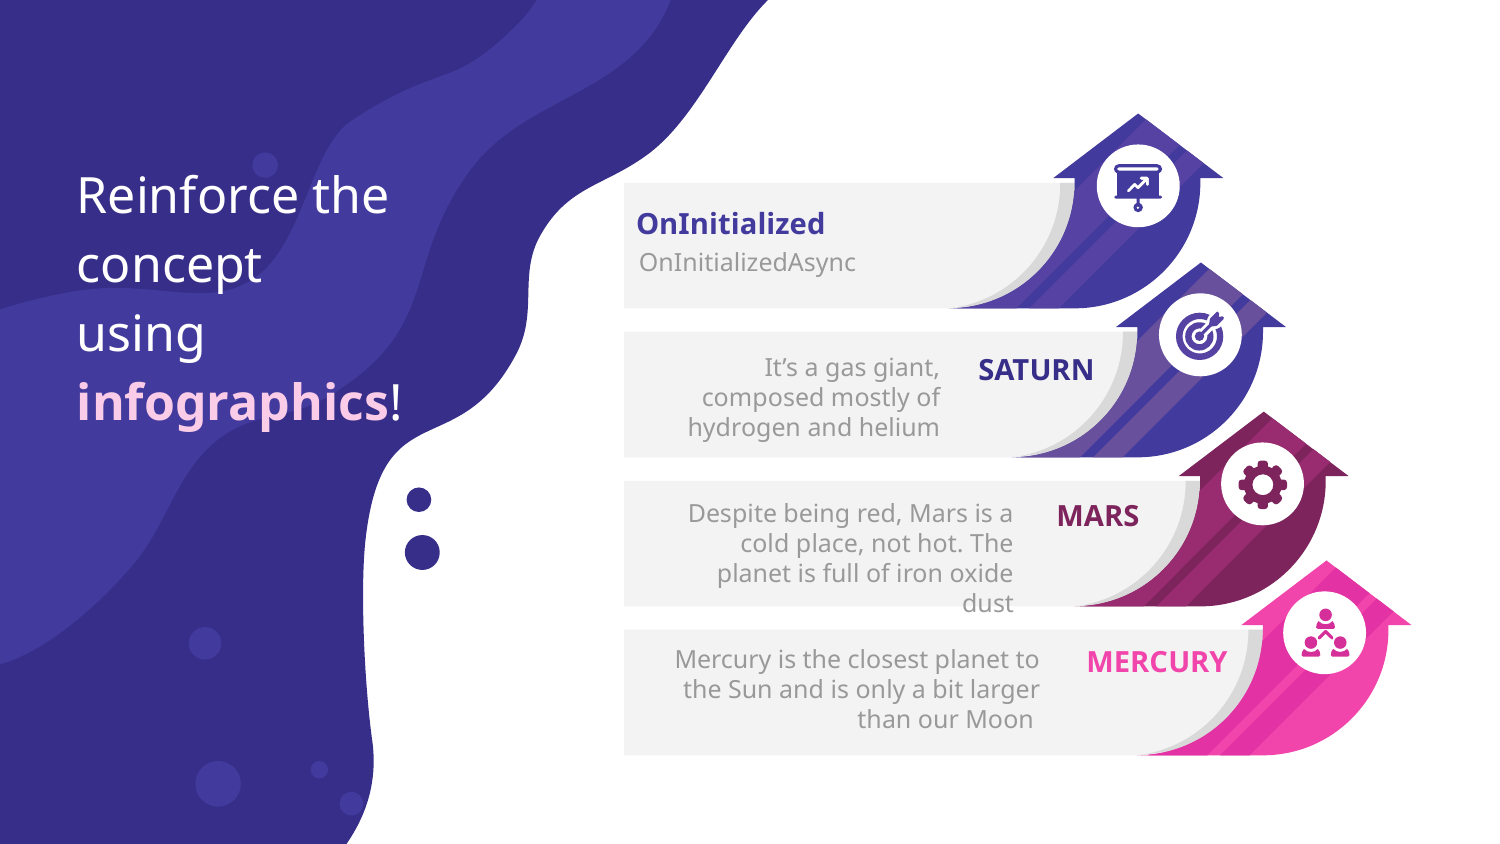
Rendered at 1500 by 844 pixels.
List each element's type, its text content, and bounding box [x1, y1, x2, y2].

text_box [623, 262, 1287, 411]
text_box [623, 560, 1412, 756]
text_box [620, 113, 1224, 316]
title Reinforce the concept using infographics! [61, 139, 420, 422]
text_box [623, 411, 1349, 559]
